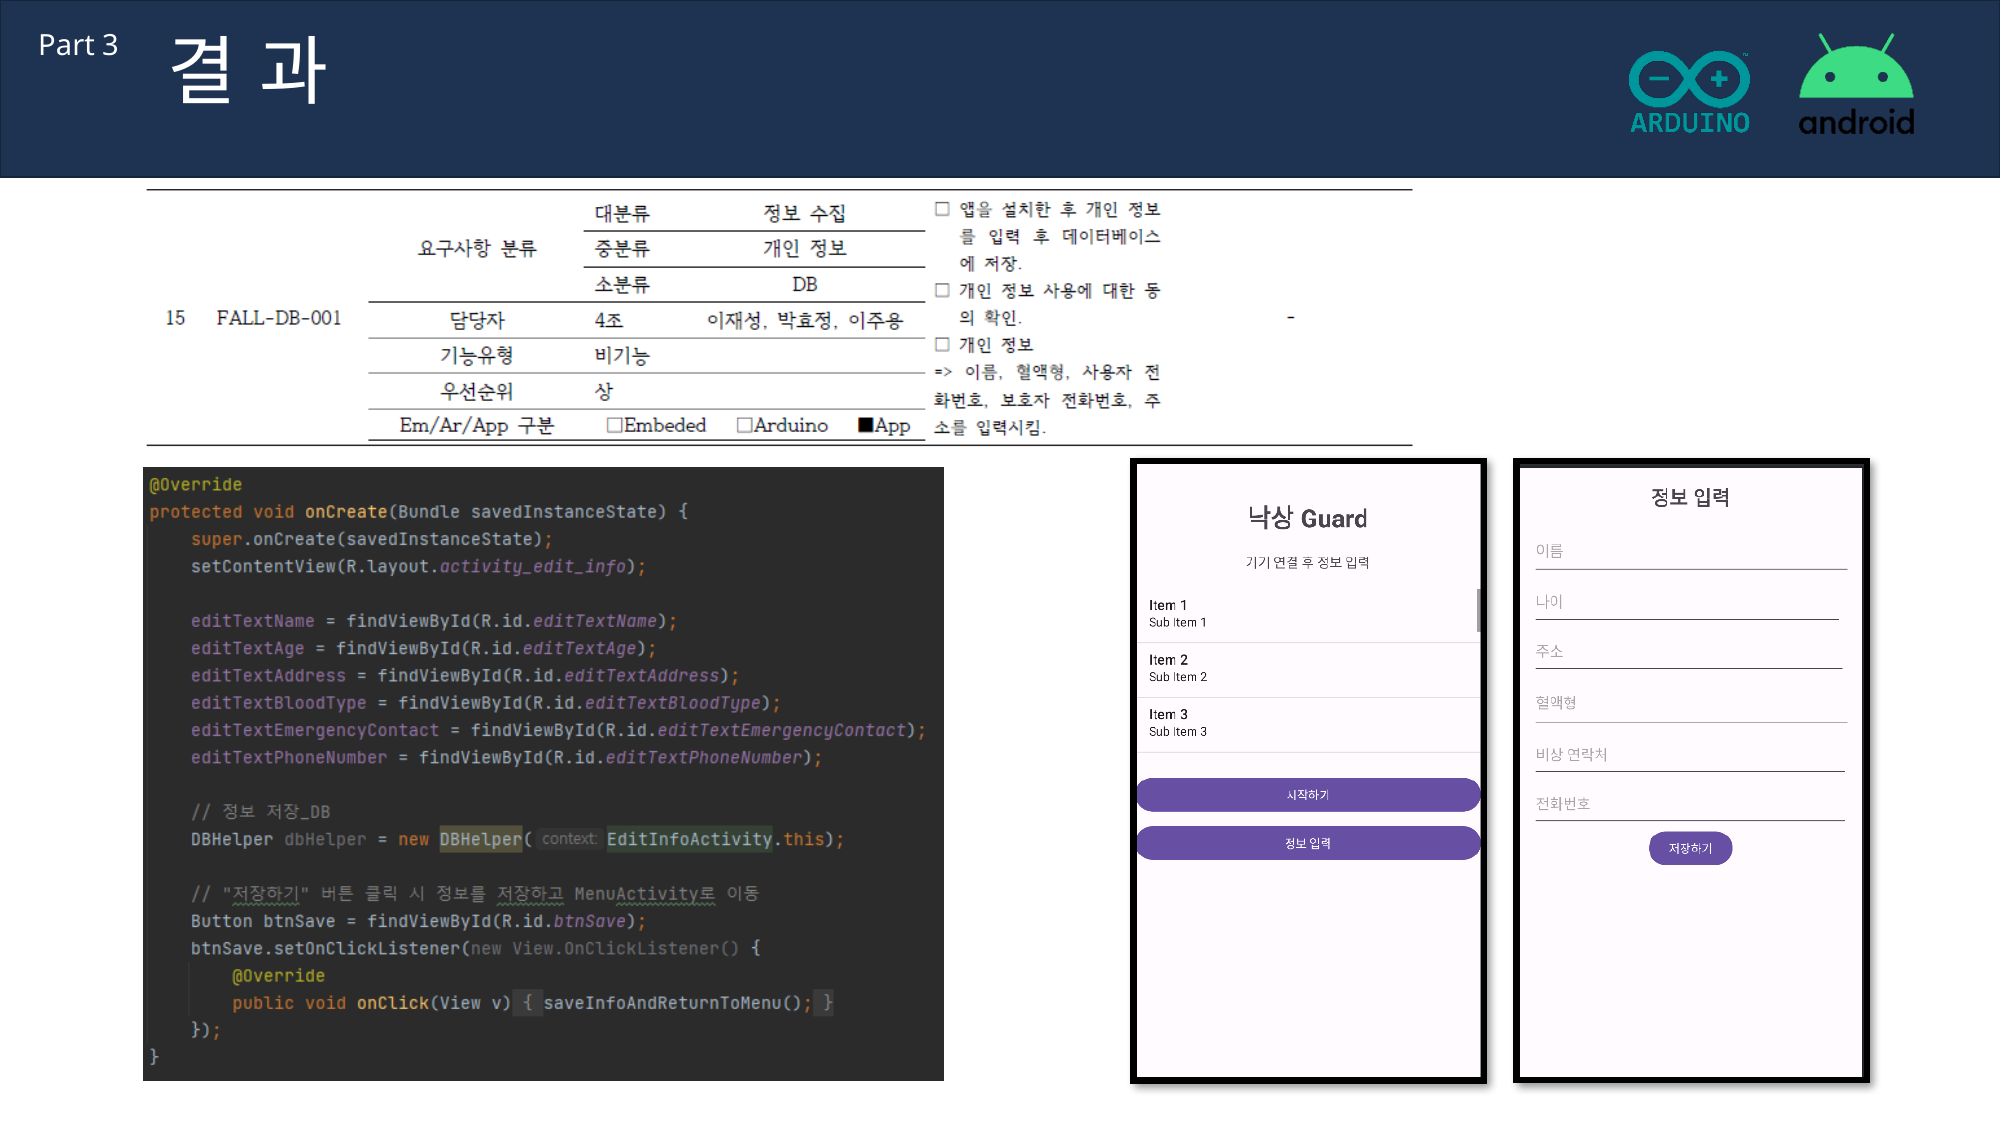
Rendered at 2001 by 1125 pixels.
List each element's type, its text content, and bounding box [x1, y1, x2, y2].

picture [1629, 16, 1964, 151]
picture [1519, 464, 1864, 1078]
text_box [0, 0, 2000, 178]
picture [143, 467, 944, 1081]
text_box 결 과 [152, 16, 344, 122]
picture [143, 189, 1432, 451]
picture [1136, 464, 1481, 1078]
text_box Part 3 [23, 19, 142, 69]
